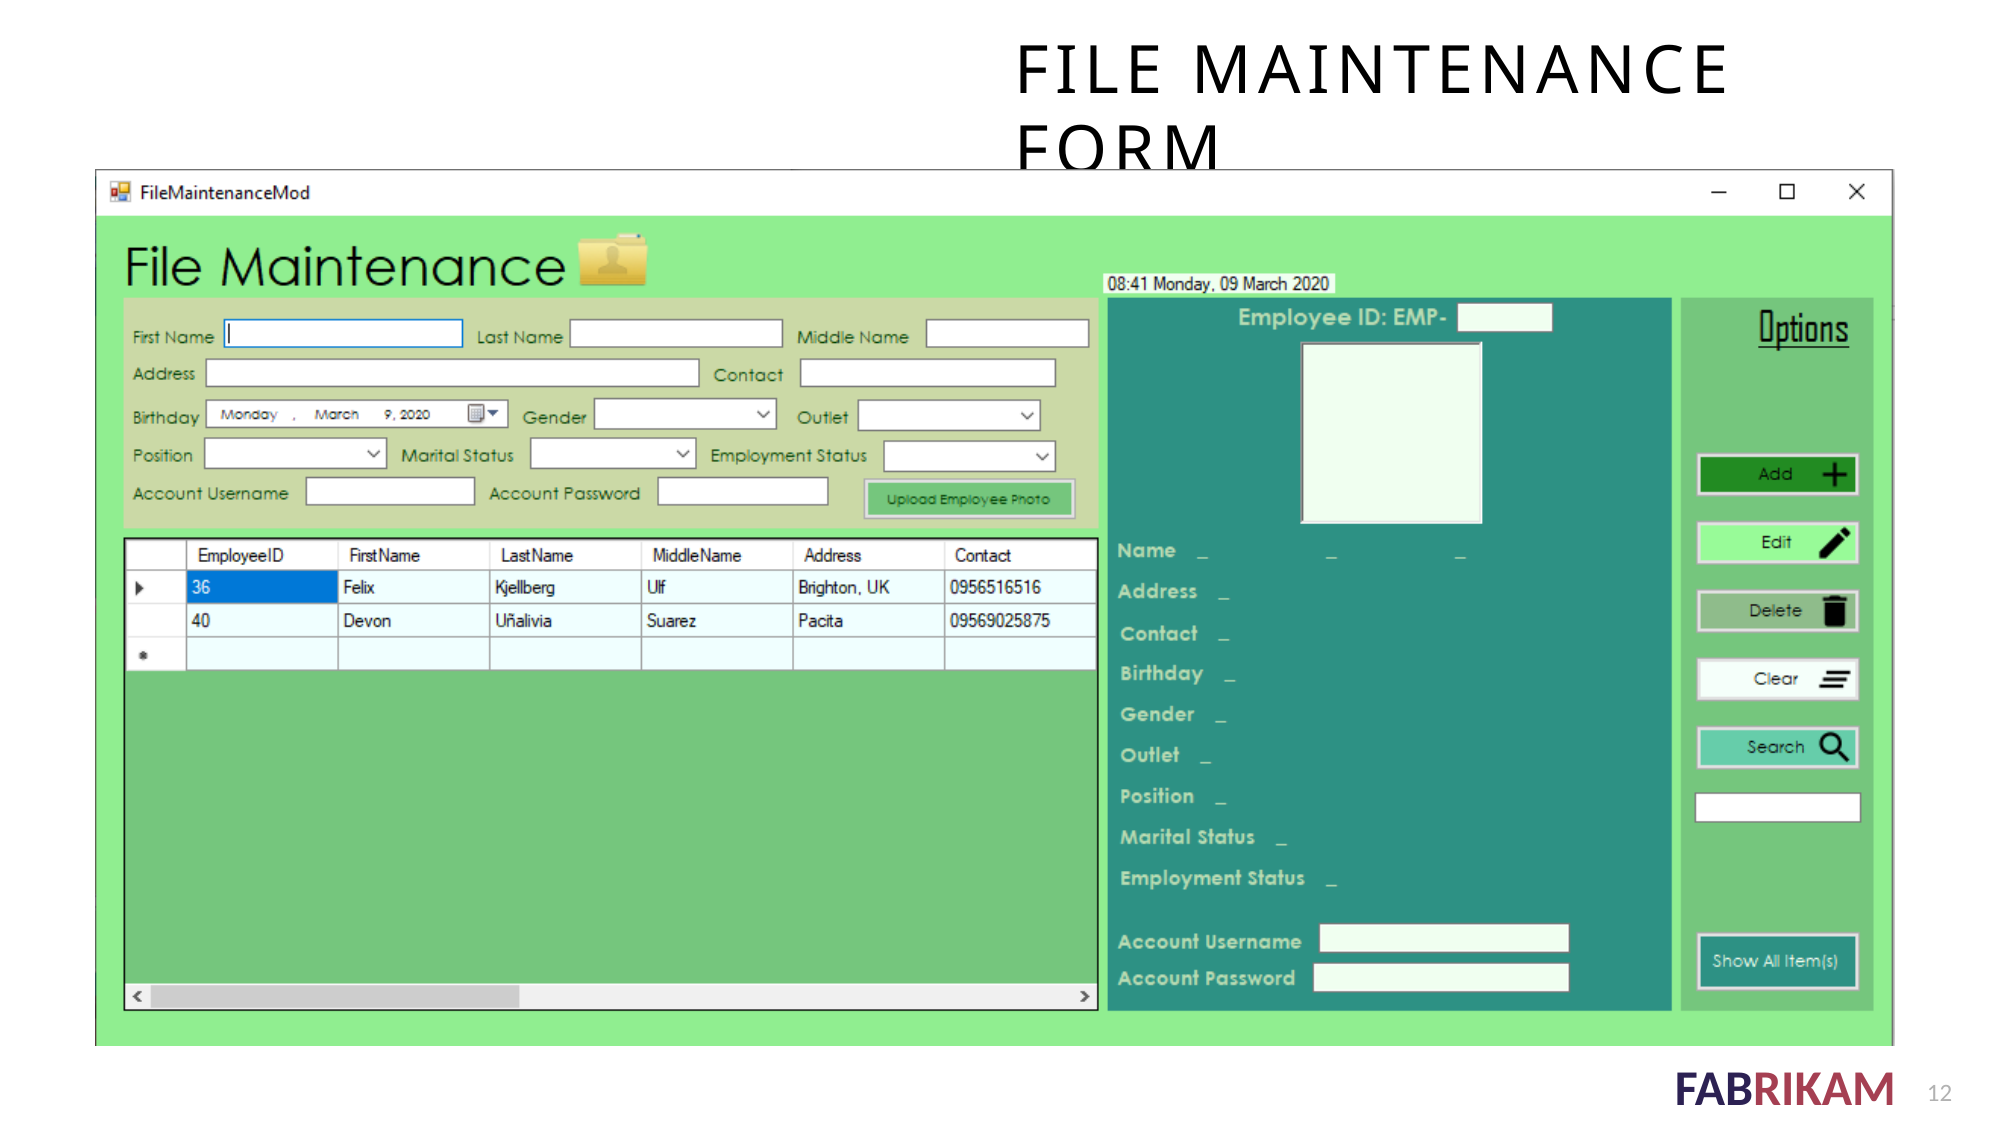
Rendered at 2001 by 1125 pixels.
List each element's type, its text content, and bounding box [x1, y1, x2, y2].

title File Maintenance Form [1014, 59, 1938, 154]
slide_number 12 [1894, 1061, 1968, 1121]
picture [95, 169, 1895, 1046]
